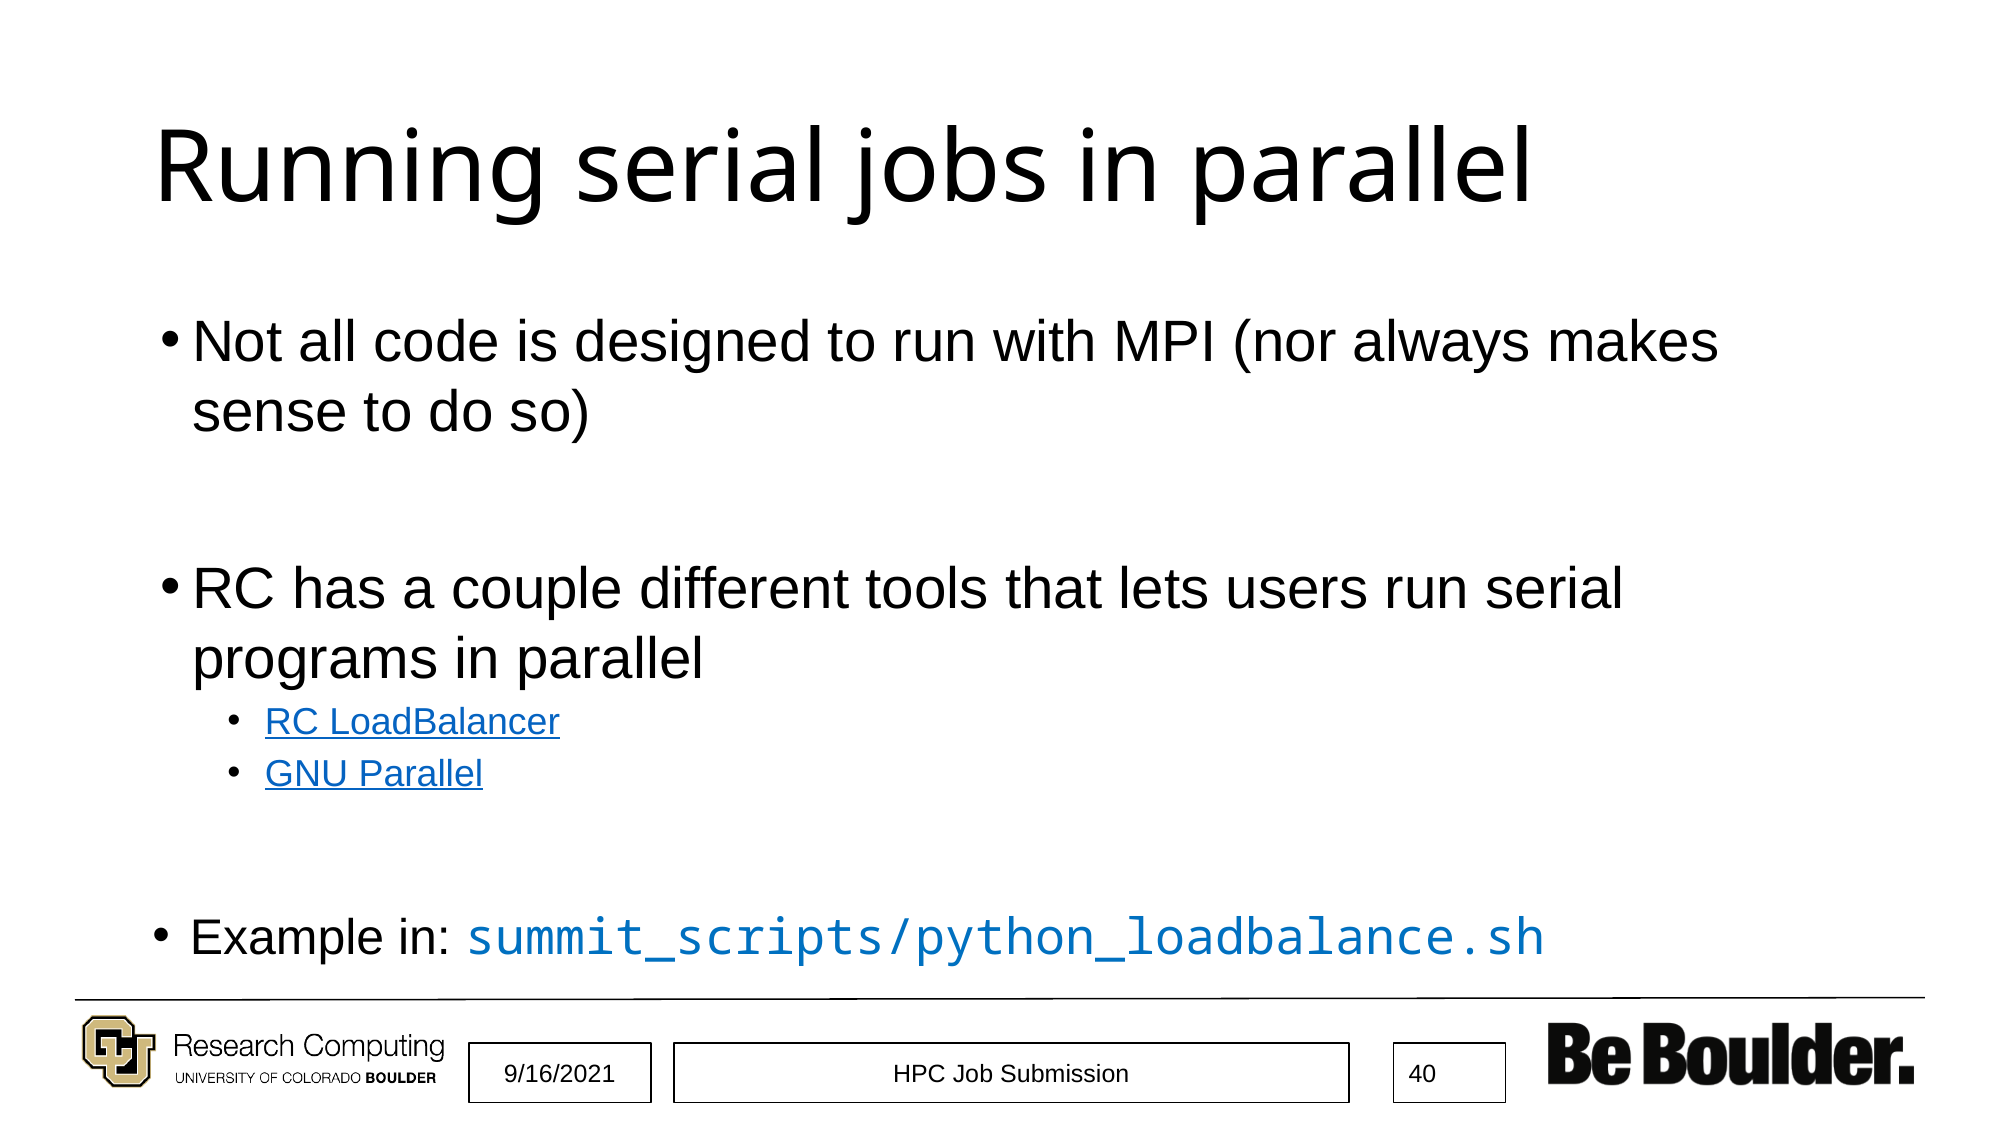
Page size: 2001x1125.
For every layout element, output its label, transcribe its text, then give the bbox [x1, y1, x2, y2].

footer HPC Job Submission [673, 1042, 1350, 1103]
picture [1524, 1015, 1938, 1088]
list Not all code is designed to run with MPI (nor always makes sense to do so) RC has a couple different tools that lets users run serial programs in parallel RC LoadBalancer GNU Parallel Example in: summit_scripts/python_loadbalance.sh [137, 296, 1863, 979]
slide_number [468, 1042, 652, 1103]
slide_number ‹#› [1393, 1042, 1506, 1103]
picture [81, 1015, 444, 1088]
title Running serial jobs in parallel [137, 59, 1863, 278]
